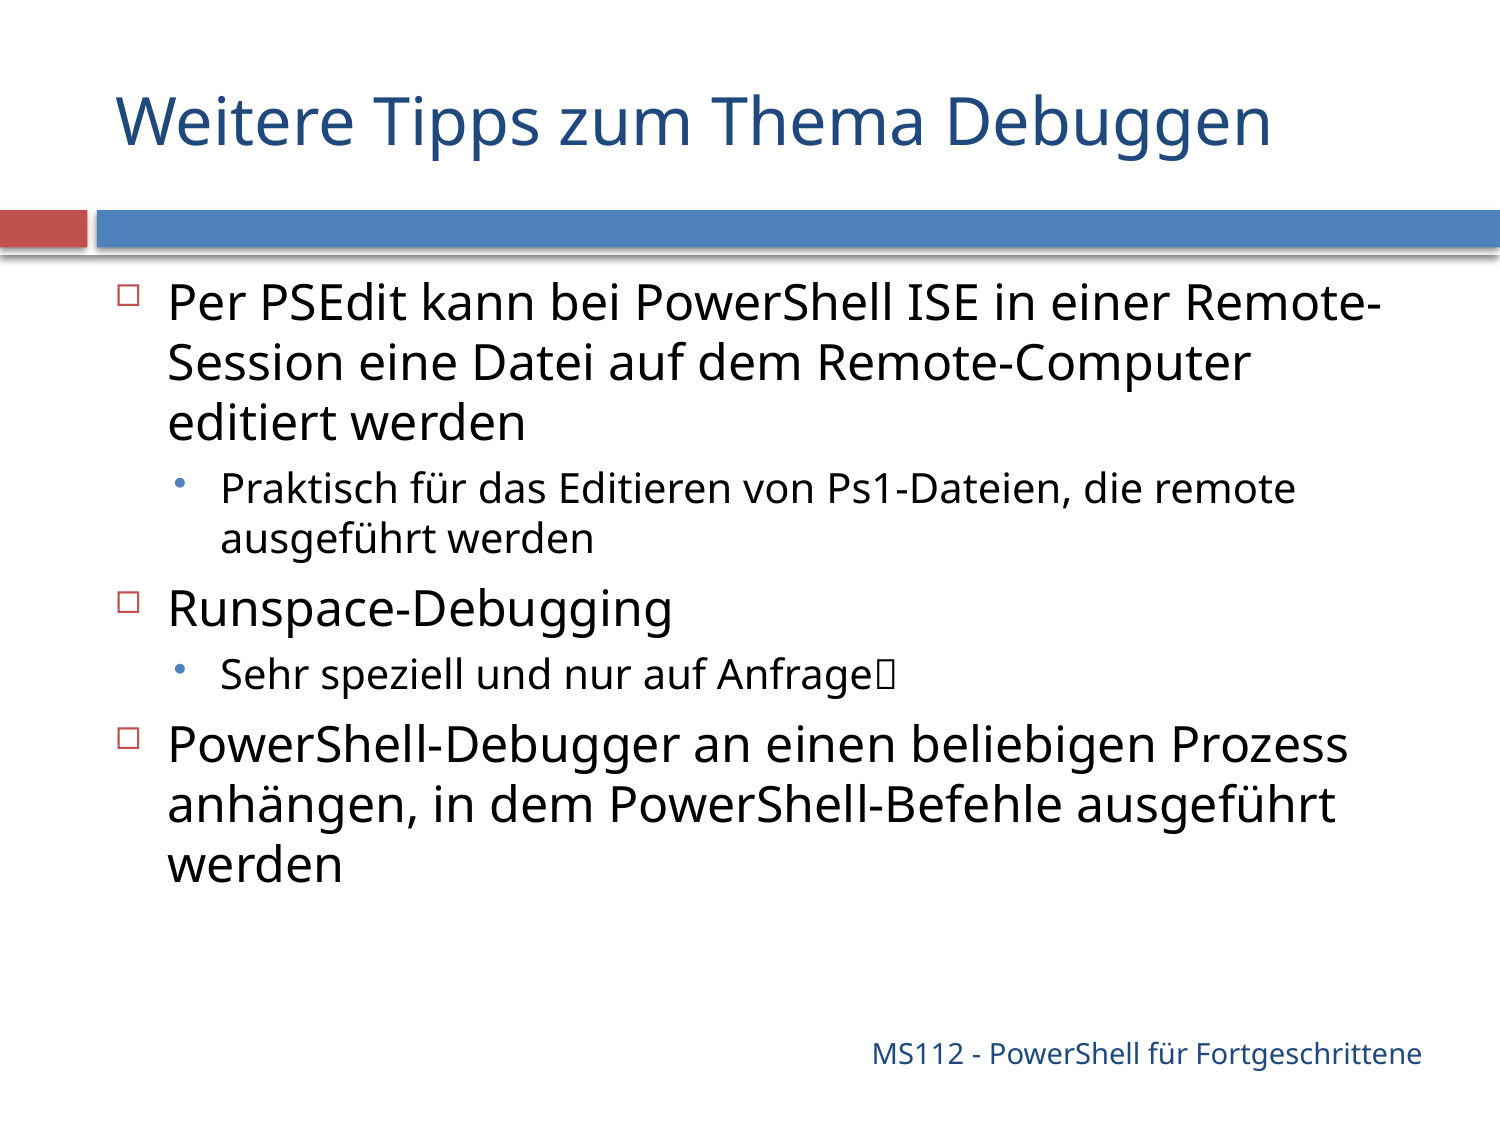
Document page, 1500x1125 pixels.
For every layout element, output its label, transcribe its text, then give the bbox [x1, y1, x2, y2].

list Per PSEdit kann bei PowerShell ISE in einer Remote-Session eine Datei auf dem Remote-Computer editiert werden Praktisch für das Editieren von Ps1-Dateien, die remote ausgeführt werden Runspace-Debugging Sehr speziell und nur auf Anfrage PowerShell-Debugger an einen beliebigen Prozess anhängen, in dem PowerShell-Befehle ausgeführt werden [100, 262, 1438, 1000]
footer MS112 - PowerShell für Fortgeschrittene [99, 1024, 1438, 1085]
title Weitere Tipps zum Thema Debuggen [100, 37, 1438, 200]
